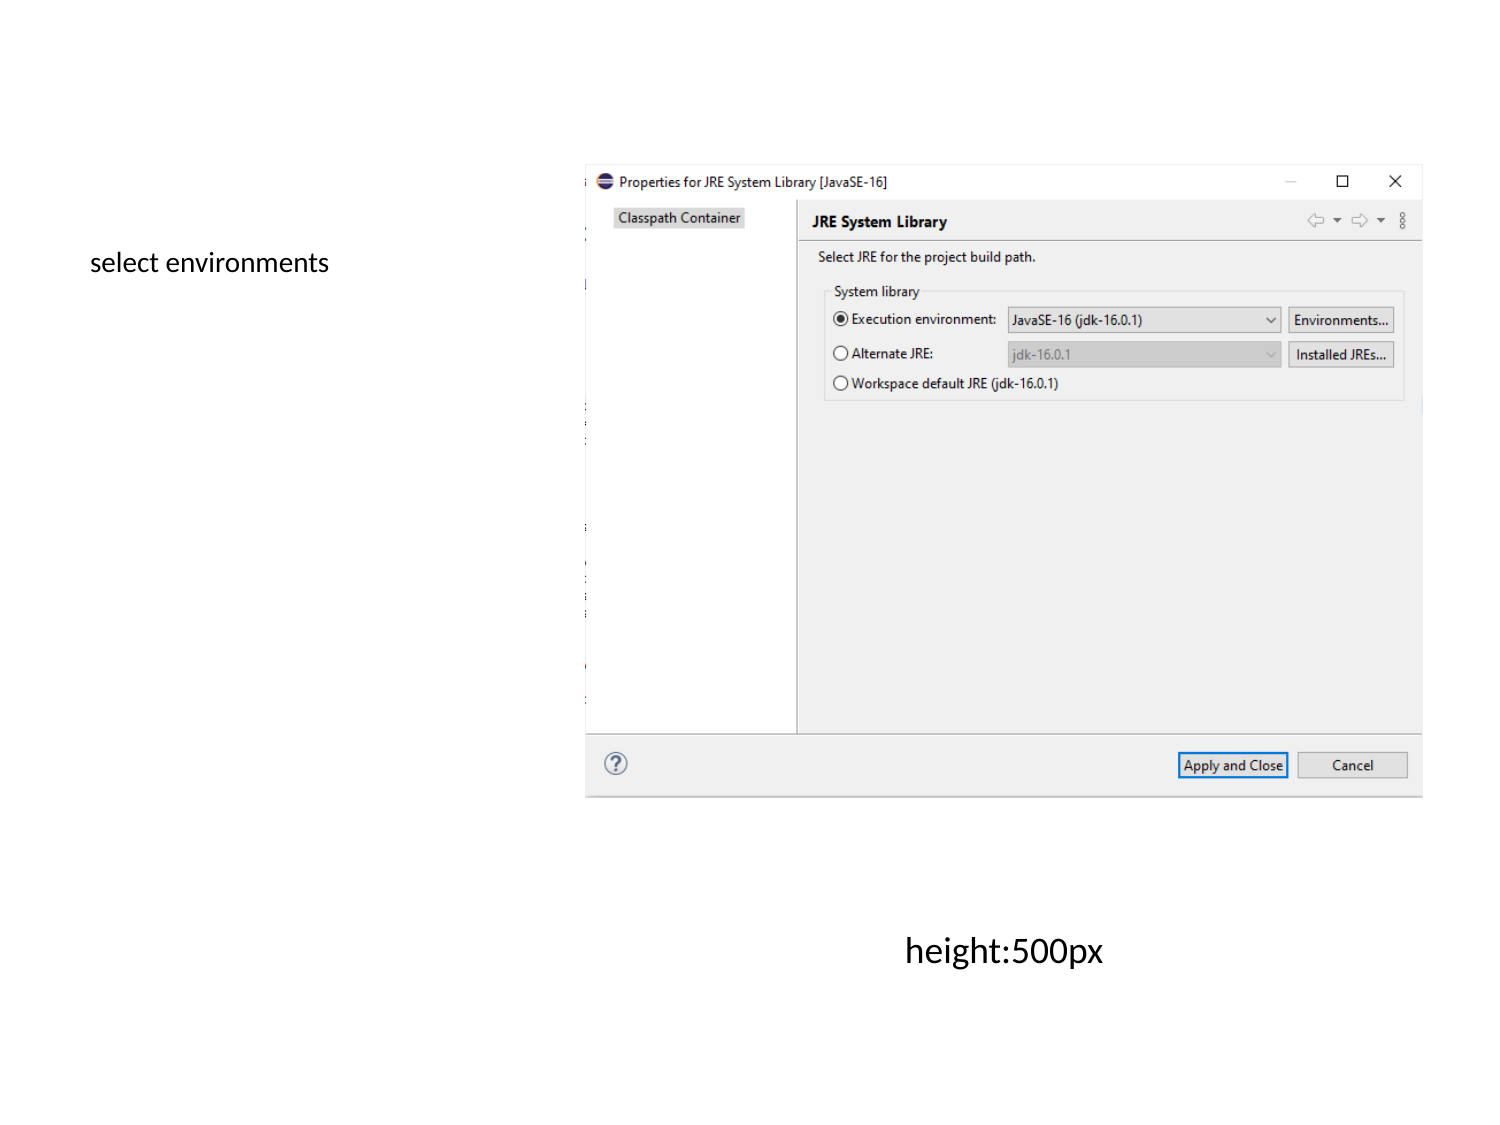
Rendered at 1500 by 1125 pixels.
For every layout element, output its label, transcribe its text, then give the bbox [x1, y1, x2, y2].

text_box height:500px [585, 918, 1423, 1003]
list select environments [75, 235, 569, 1005]
picture [585, 164, 1424, 799]
